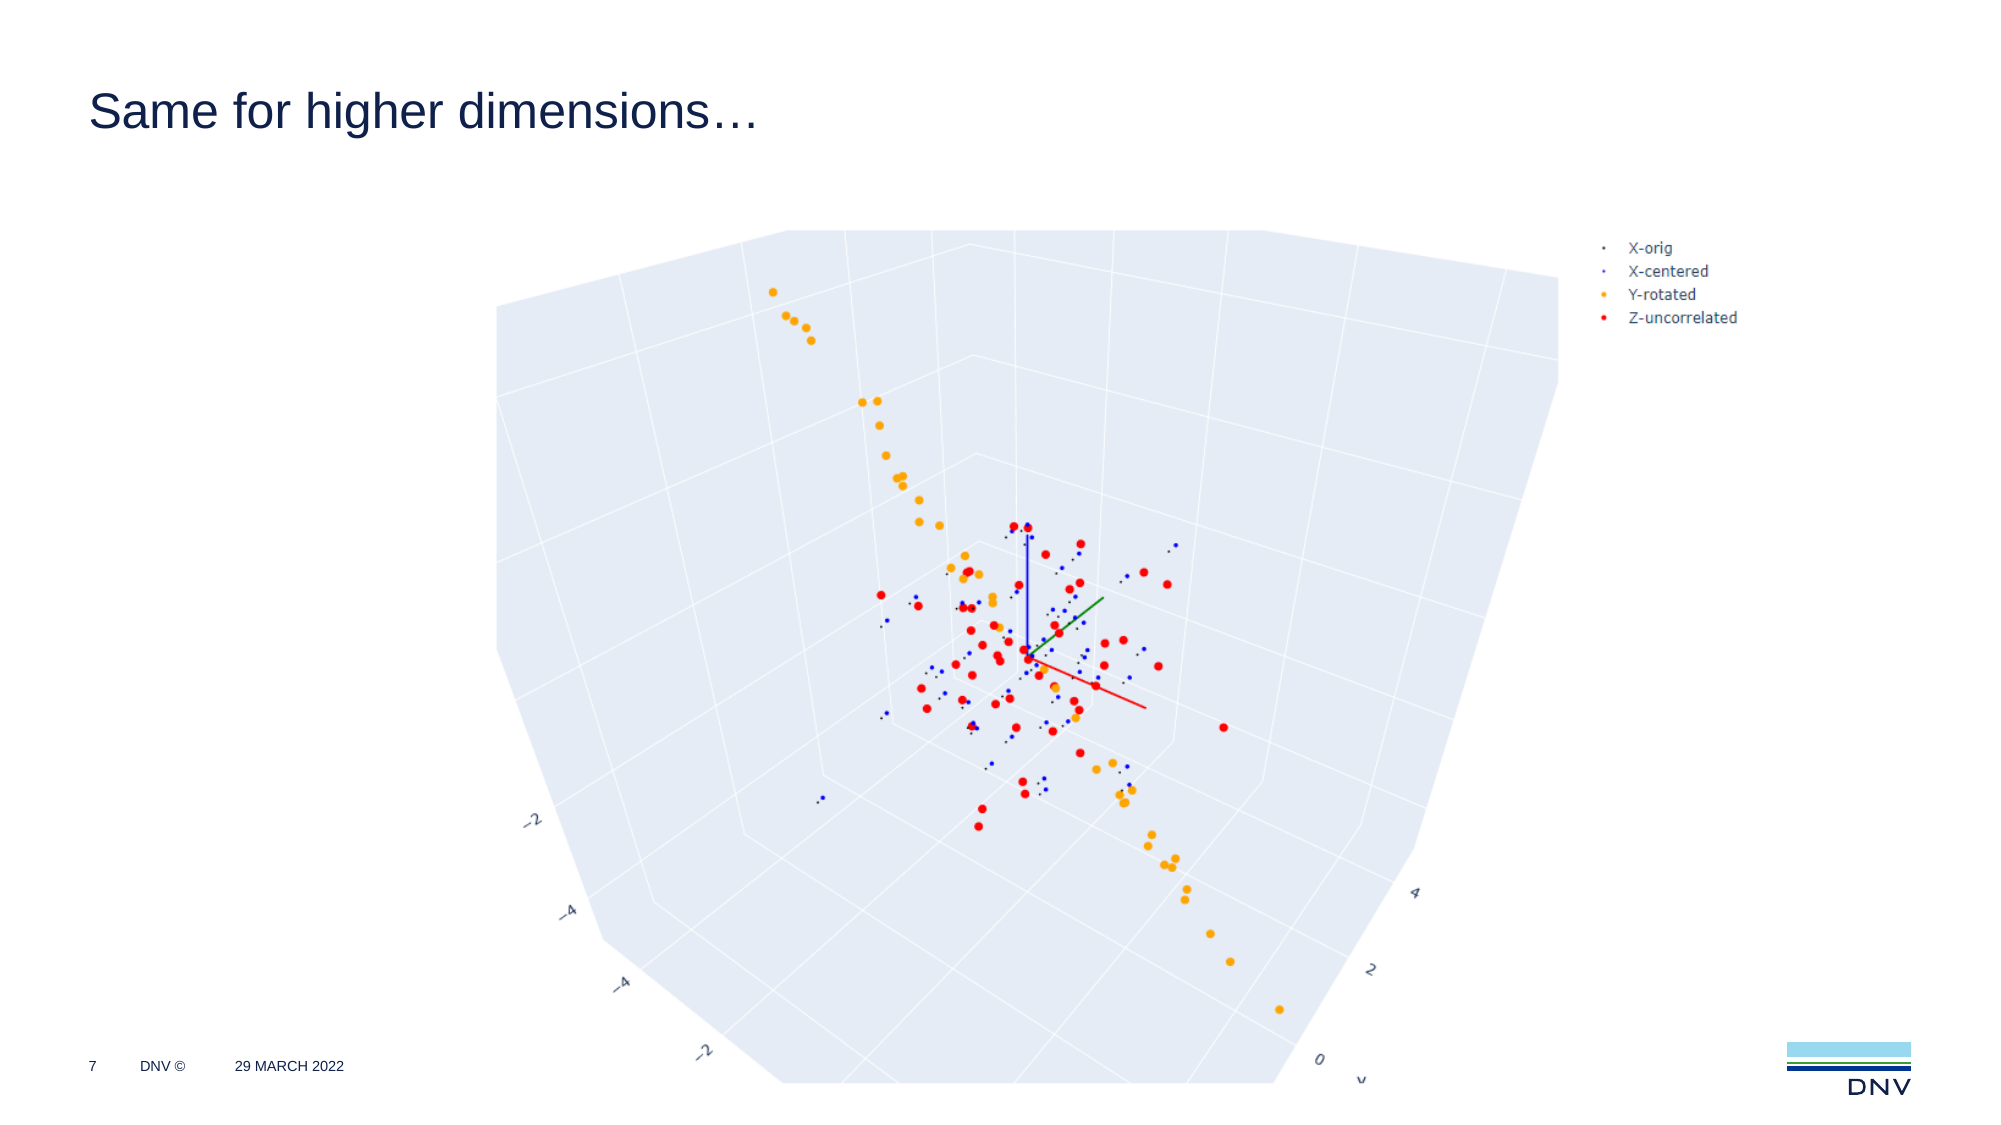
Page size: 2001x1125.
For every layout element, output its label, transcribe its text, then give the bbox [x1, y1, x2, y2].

slide_number 7 [88, 1056, 133, 1082]
title Same for higher dimensions… [88, 88, 1912, 189]
picture [482, 216, 1756, 1098]
